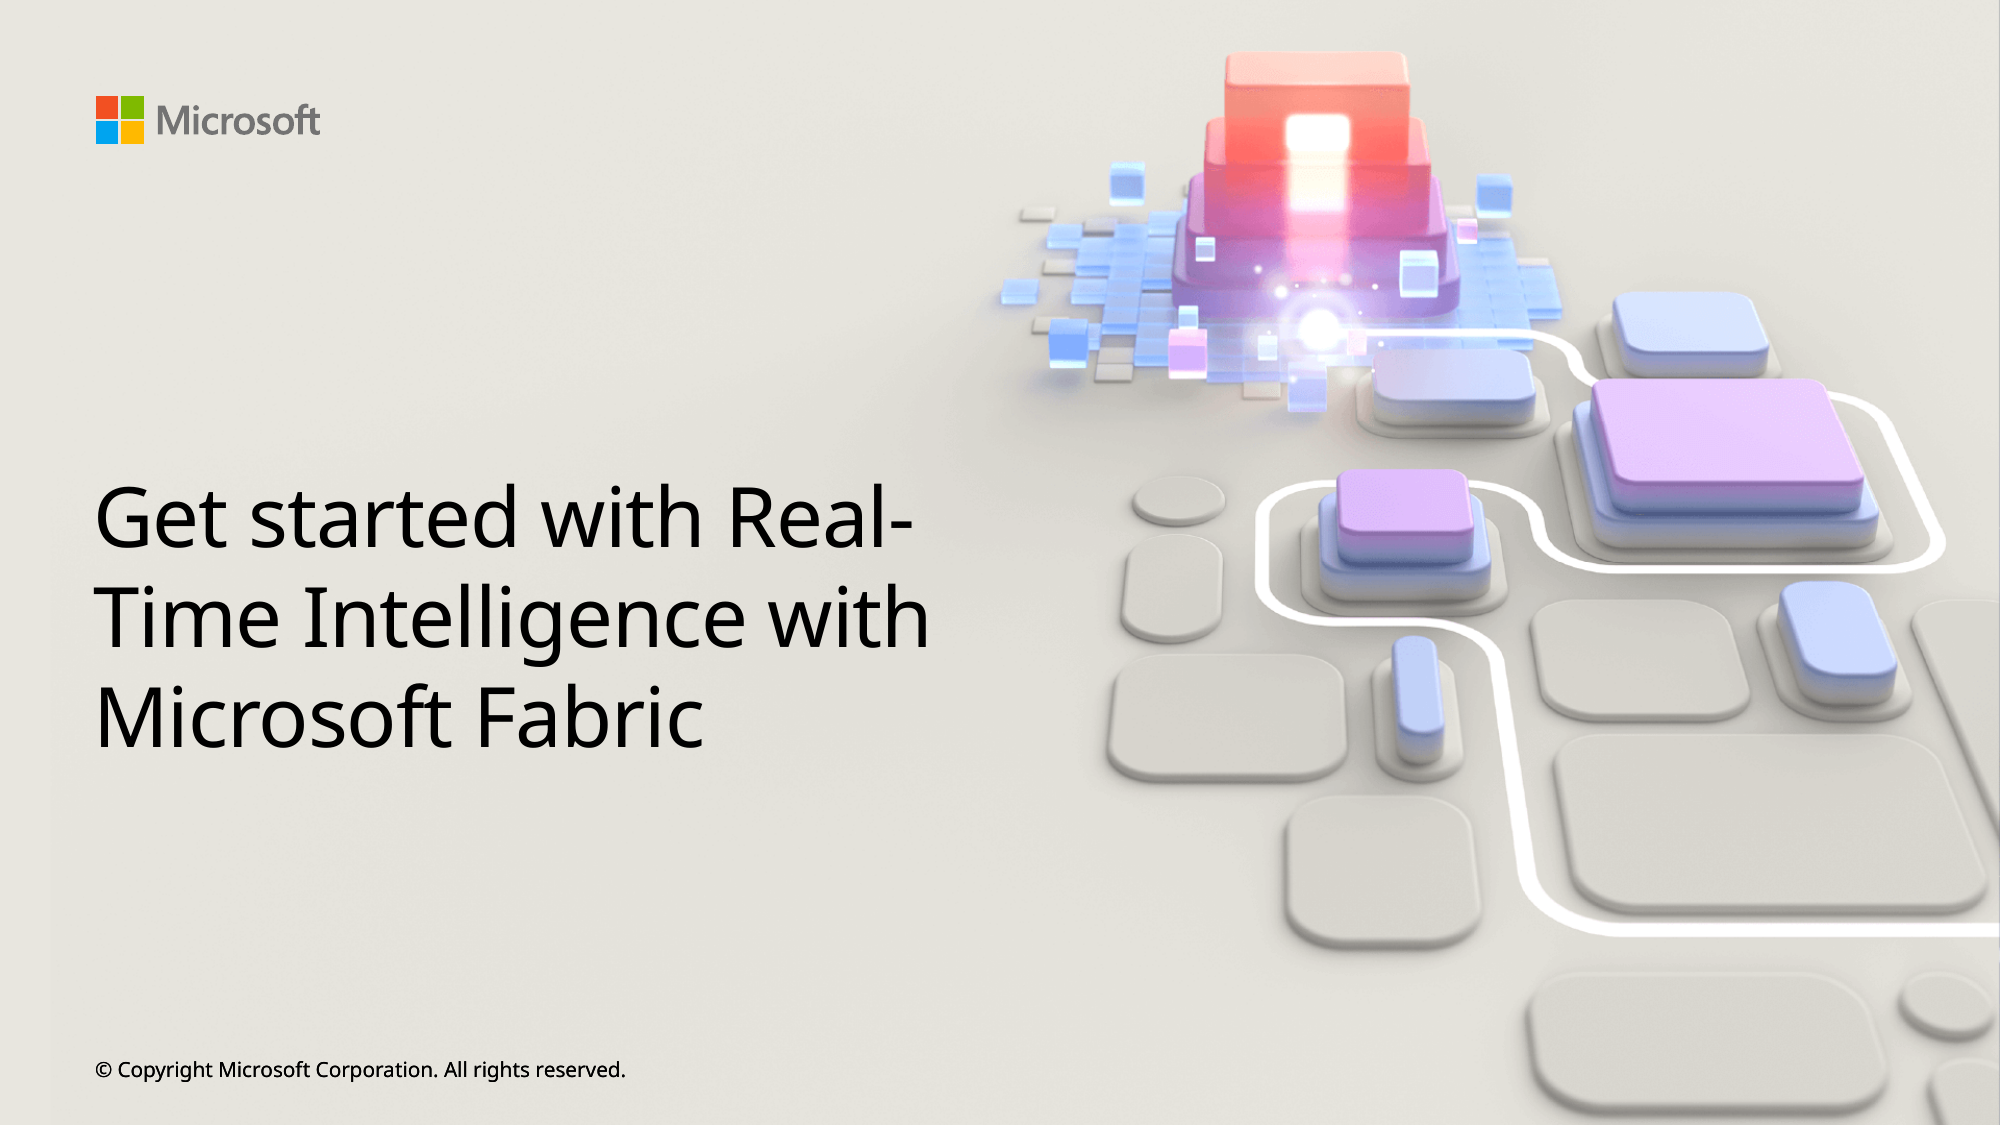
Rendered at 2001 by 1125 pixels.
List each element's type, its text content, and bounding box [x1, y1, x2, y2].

footer © Copyright Microsoft Corporation. All rights reserved. [95, 1053, 776, 1086]
title Get started with Real-Time Intelligence with Microsoft Fabric [93, 461, 1027, 765]
picture [0, 0, 2000, 1125]
